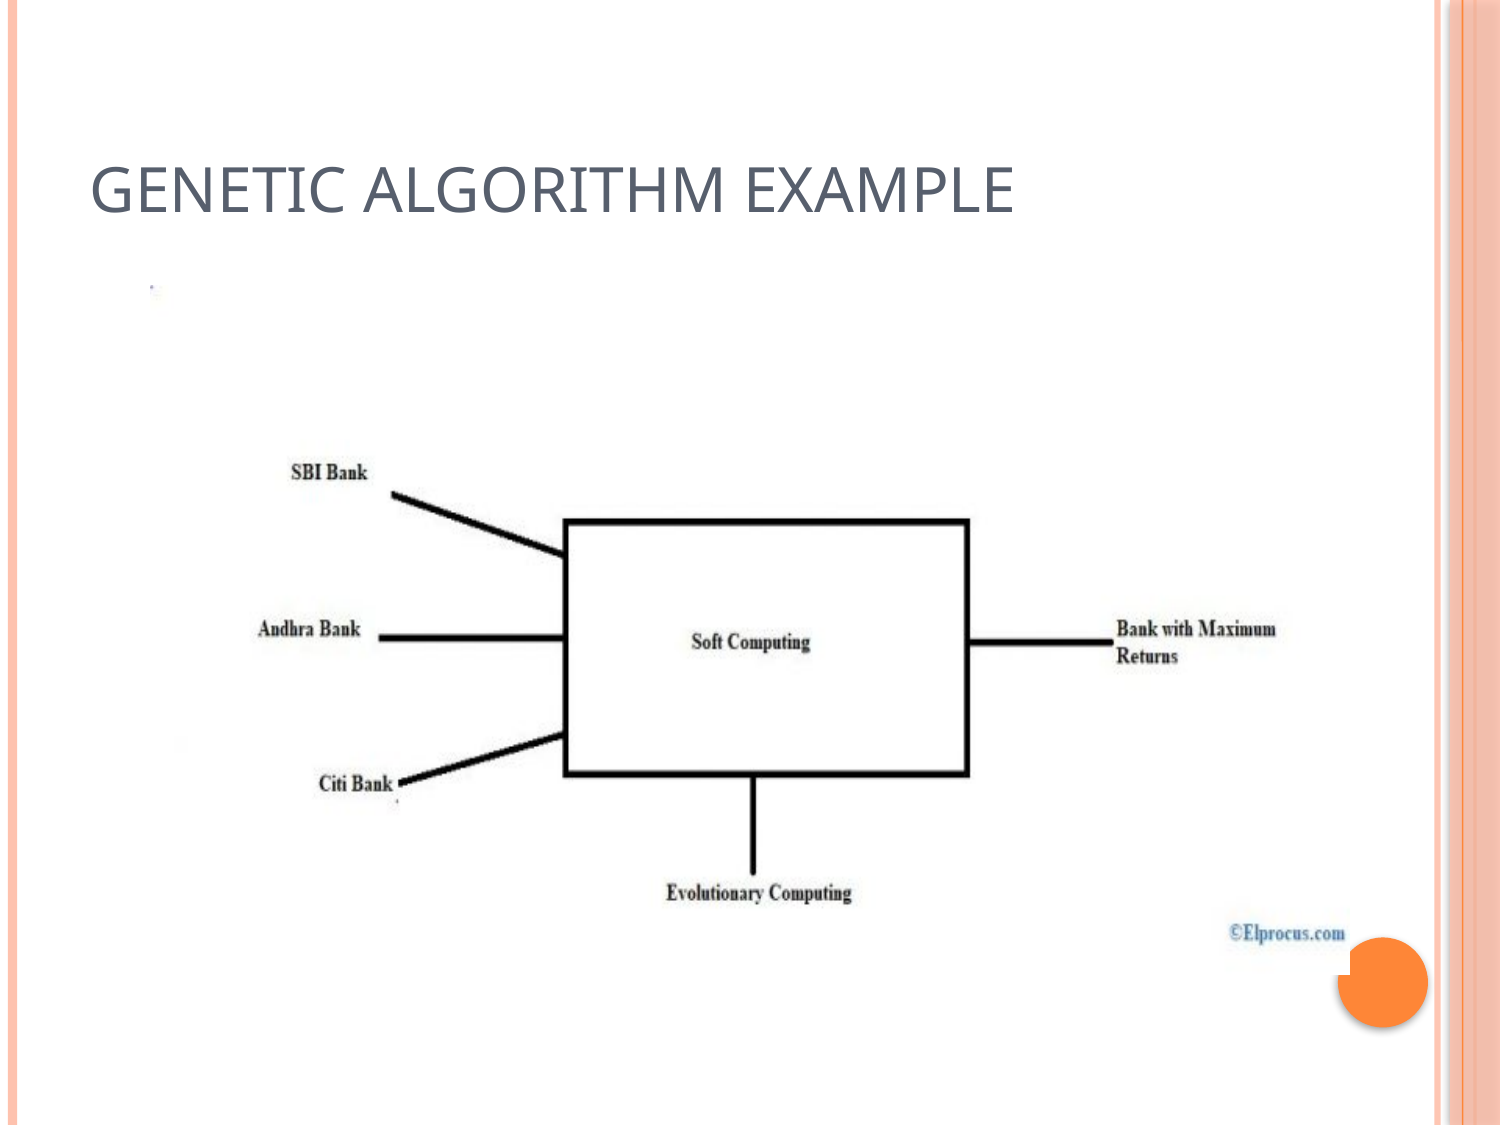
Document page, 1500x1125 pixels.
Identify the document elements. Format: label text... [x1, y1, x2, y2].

title Genetic Algorithm example [75, 45, 1300, 233]
picture [149, 285, 1351, 976]
